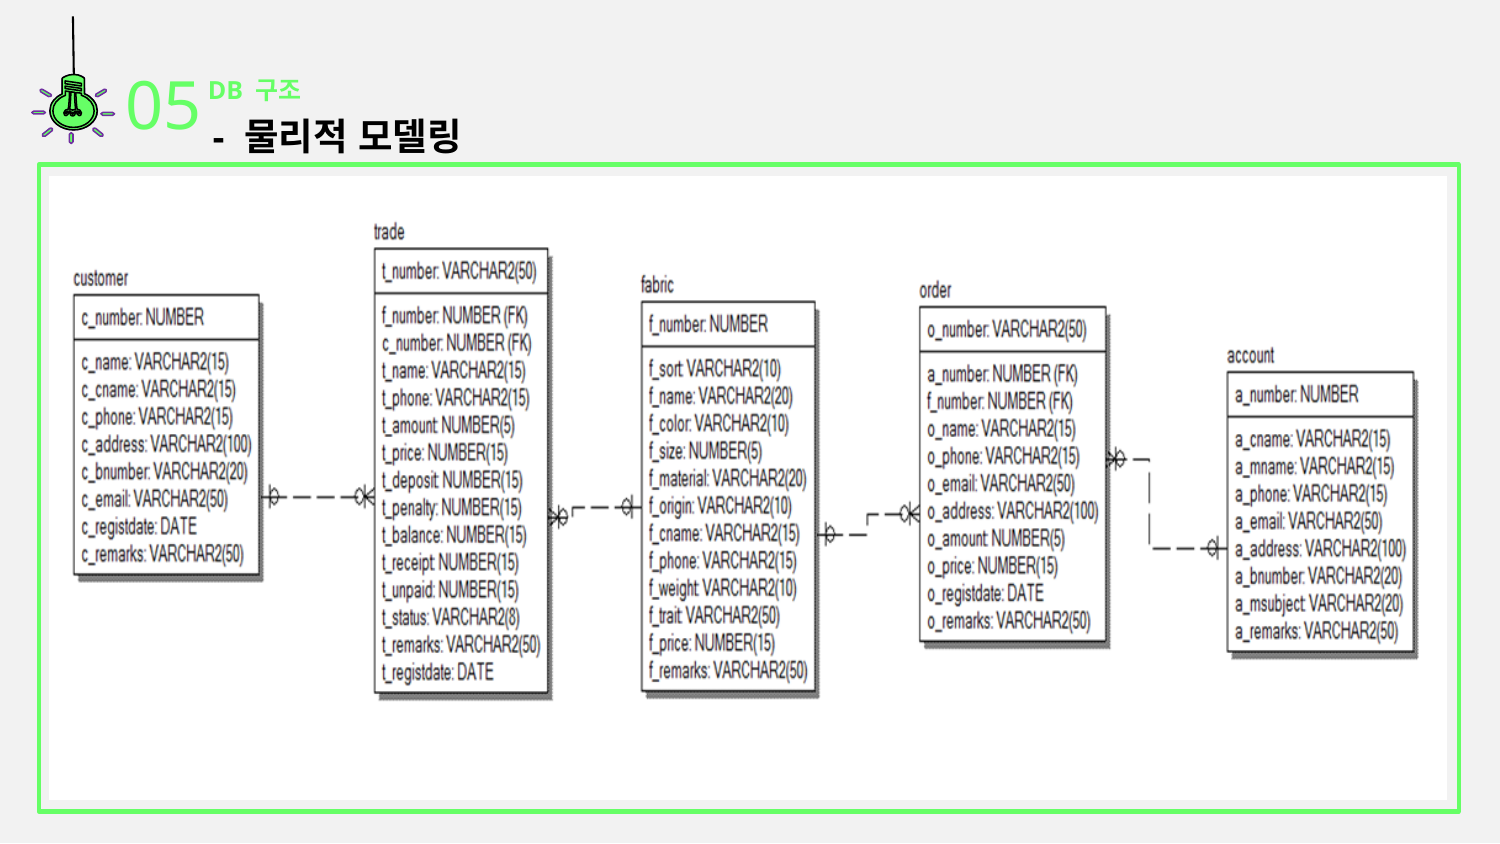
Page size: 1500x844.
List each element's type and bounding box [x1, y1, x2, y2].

picture [49, 176, 1448, 800]
text_box [31, 16, 526, 159]
text_box [37, 162, 1461, 814]
